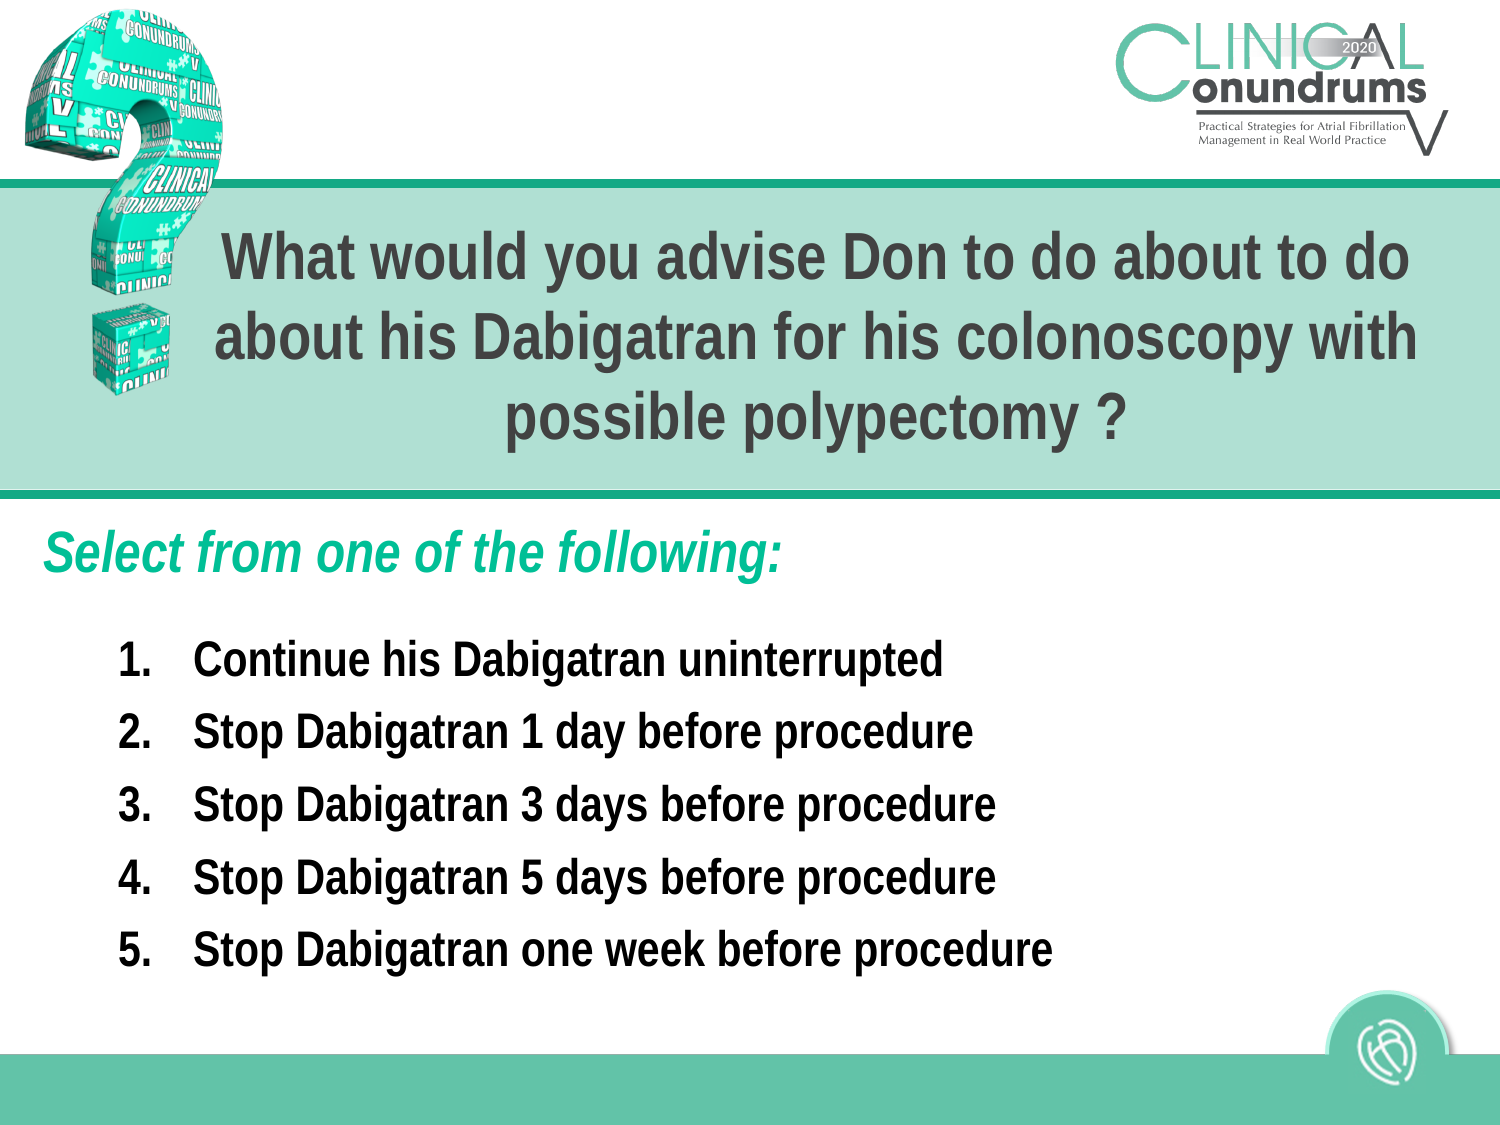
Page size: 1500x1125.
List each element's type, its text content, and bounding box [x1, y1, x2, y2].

picture [1112, 14, 1450, 164]
text_box What would you advise Don to do about to do about his Dabigatran for his colonoscopy with possible polypectomy ? [240, 205, 445, 460]
picture [0, 986, 1500, 1125]
text_box [240, 188, 1500, 490]
picture [0, 0, 236, 527]
text_box [445, 191, 750, 484]
text_box What would you advise Don to do about to do about his Dabigatran for his colonoscopy with possible polypectomy ? [750, 205, 1472, 460]
text_box Select from one of the following: Continue his Dabigatran uninterrupted Stop Dabigatran 1 day before procedure Stop Dabigatran 3 days before procedure Stop Dabigatran 5 days before procedure Stop Dabigatran one week before procedure [28, 502, 1490, 984]
